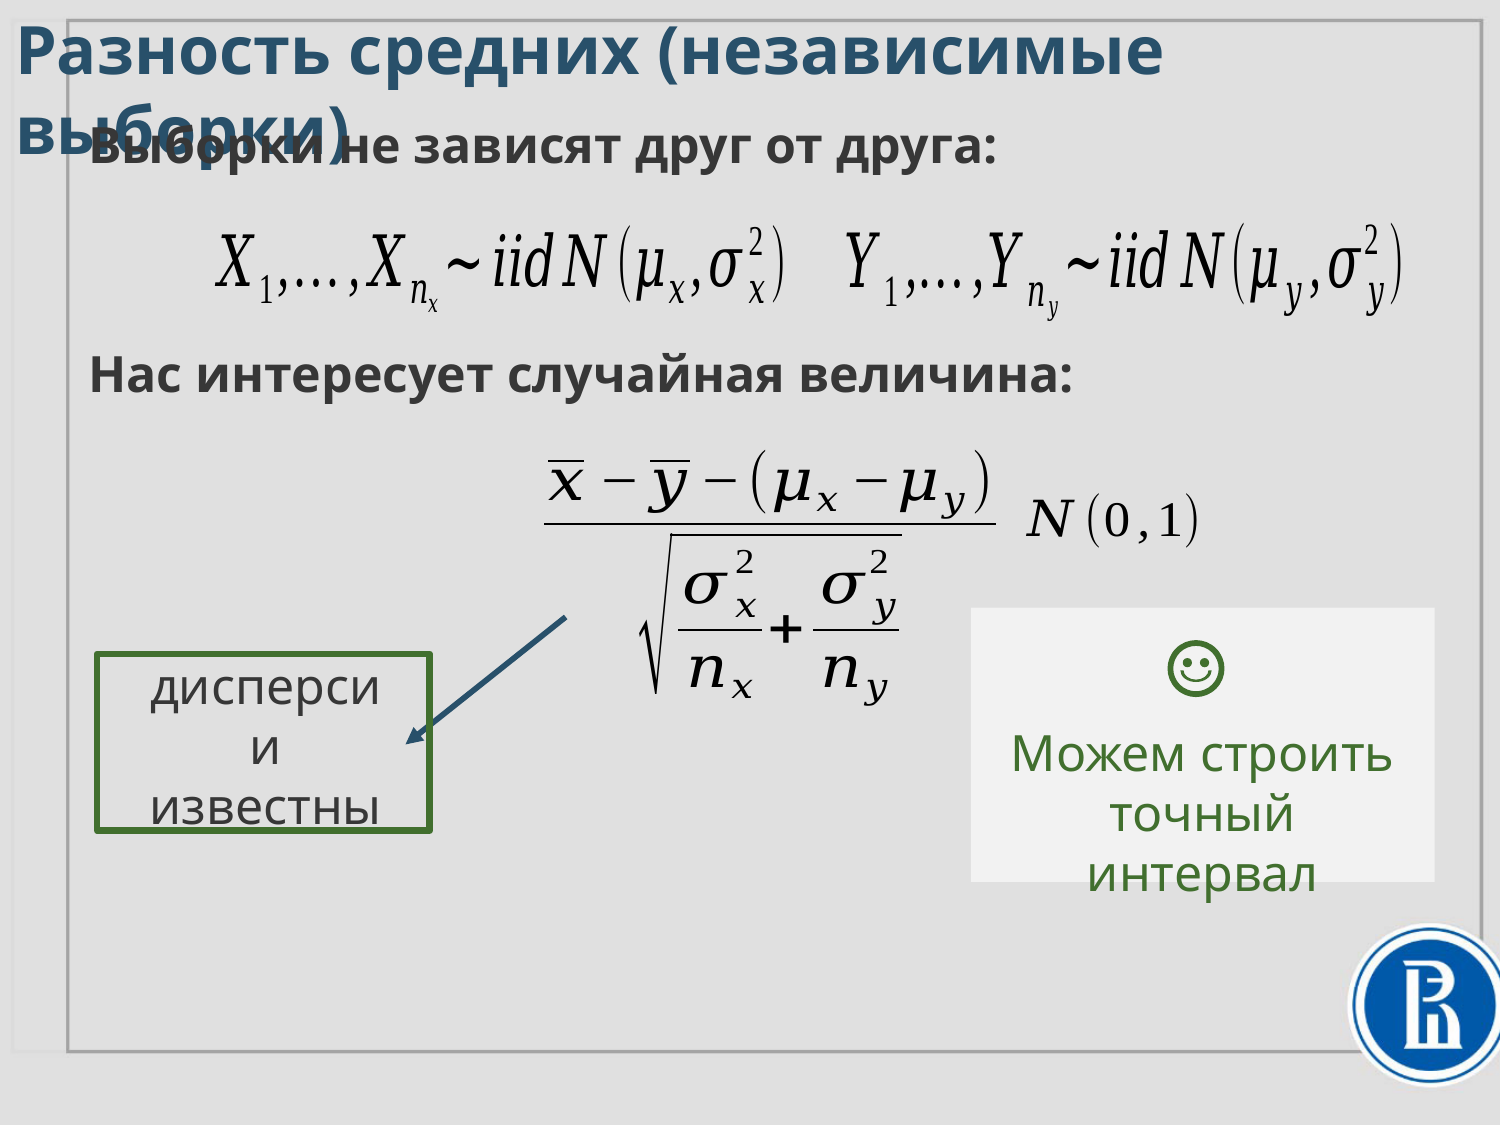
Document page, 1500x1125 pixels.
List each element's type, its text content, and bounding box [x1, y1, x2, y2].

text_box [405, 445, 999, 745]
text_box Можем строить точный интервал [1008, 721, 1398, 902]
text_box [1167, 639, 1225, 698]
text_box [970, 607, 1435, 882]
picture [0, 102, 1500, 1125]
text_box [88, 113, 1405, 418]
title Разность средних (независимые выборки) [0, 0, 1500, 102]
text_box [95, 652, 432, 833]
